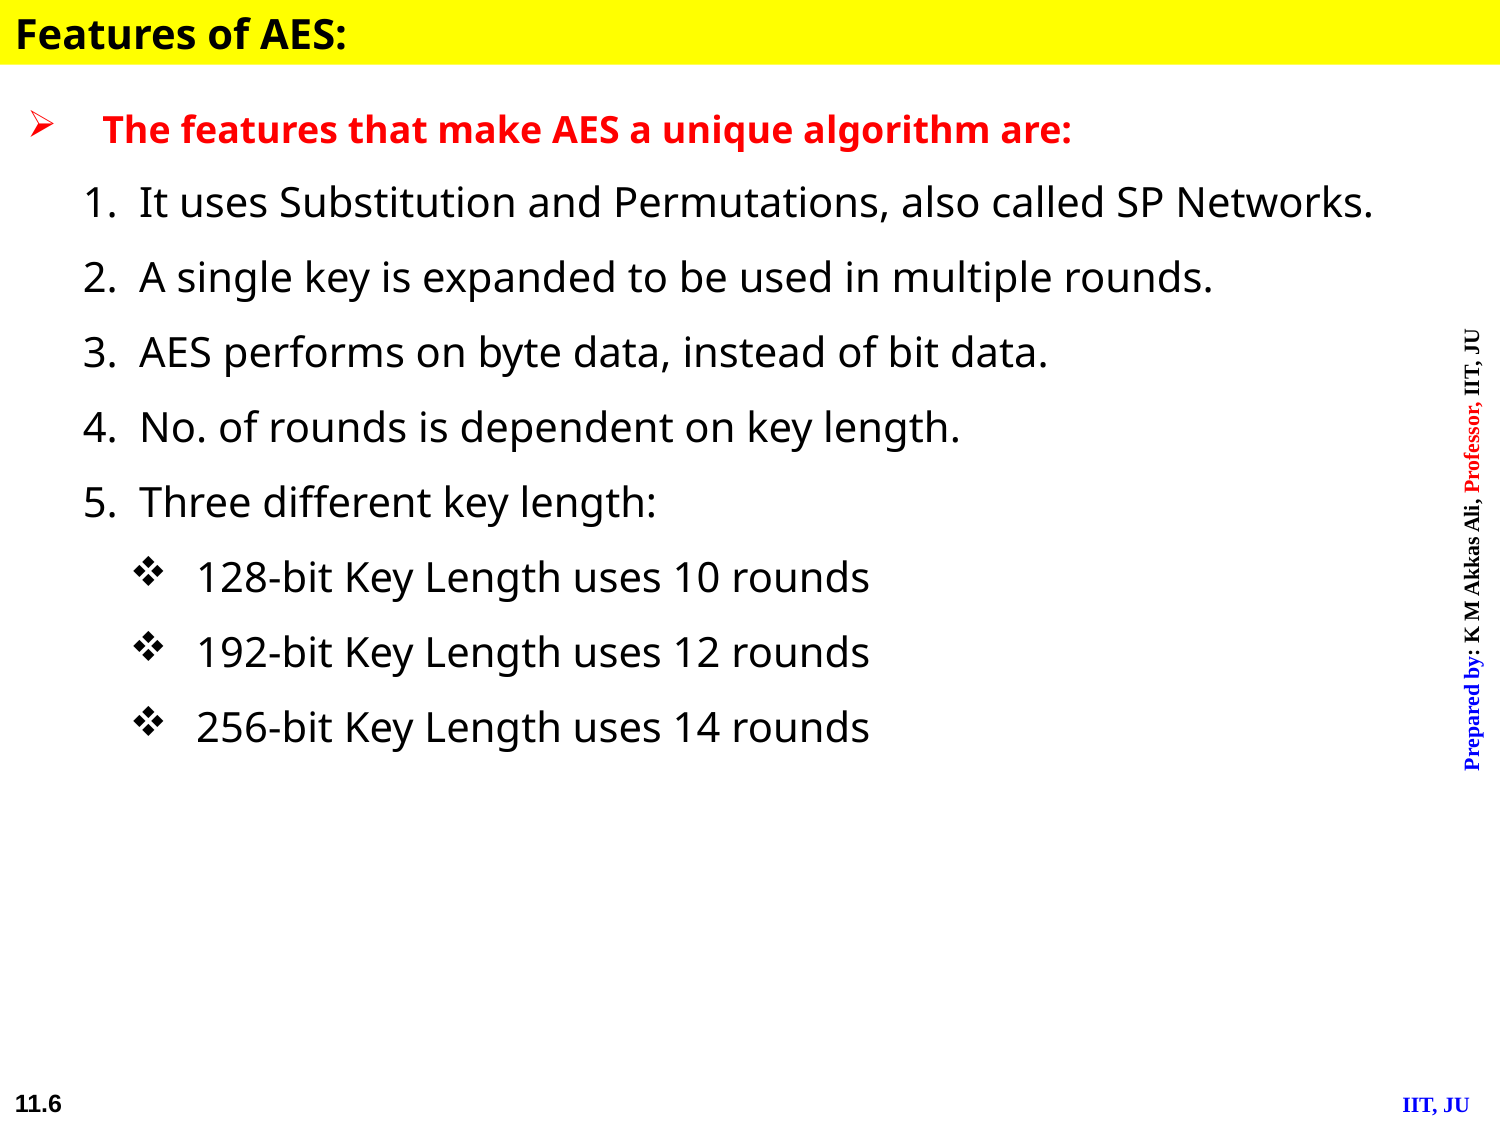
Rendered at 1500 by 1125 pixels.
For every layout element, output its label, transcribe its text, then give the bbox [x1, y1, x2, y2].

text_box The features that make AES a unique algorithm are: It uses Substitution and Permutations, also called SP Networks. A single key is expanded to be used in multiple rounds. AES performs on byte data, instead of bit data. No. of rounds is dependent on key length. Three different key length: 128-bit Key Length uses 10 rounds 192-bit Key Length uses 12 rounds 256-bit Key Length uses 14 rounds [12, 98, 1450, 759]
text_box 11.6 [0, 1049, 313, 1125]
text_box Features of AES: [0, 0, 1500, 65]
